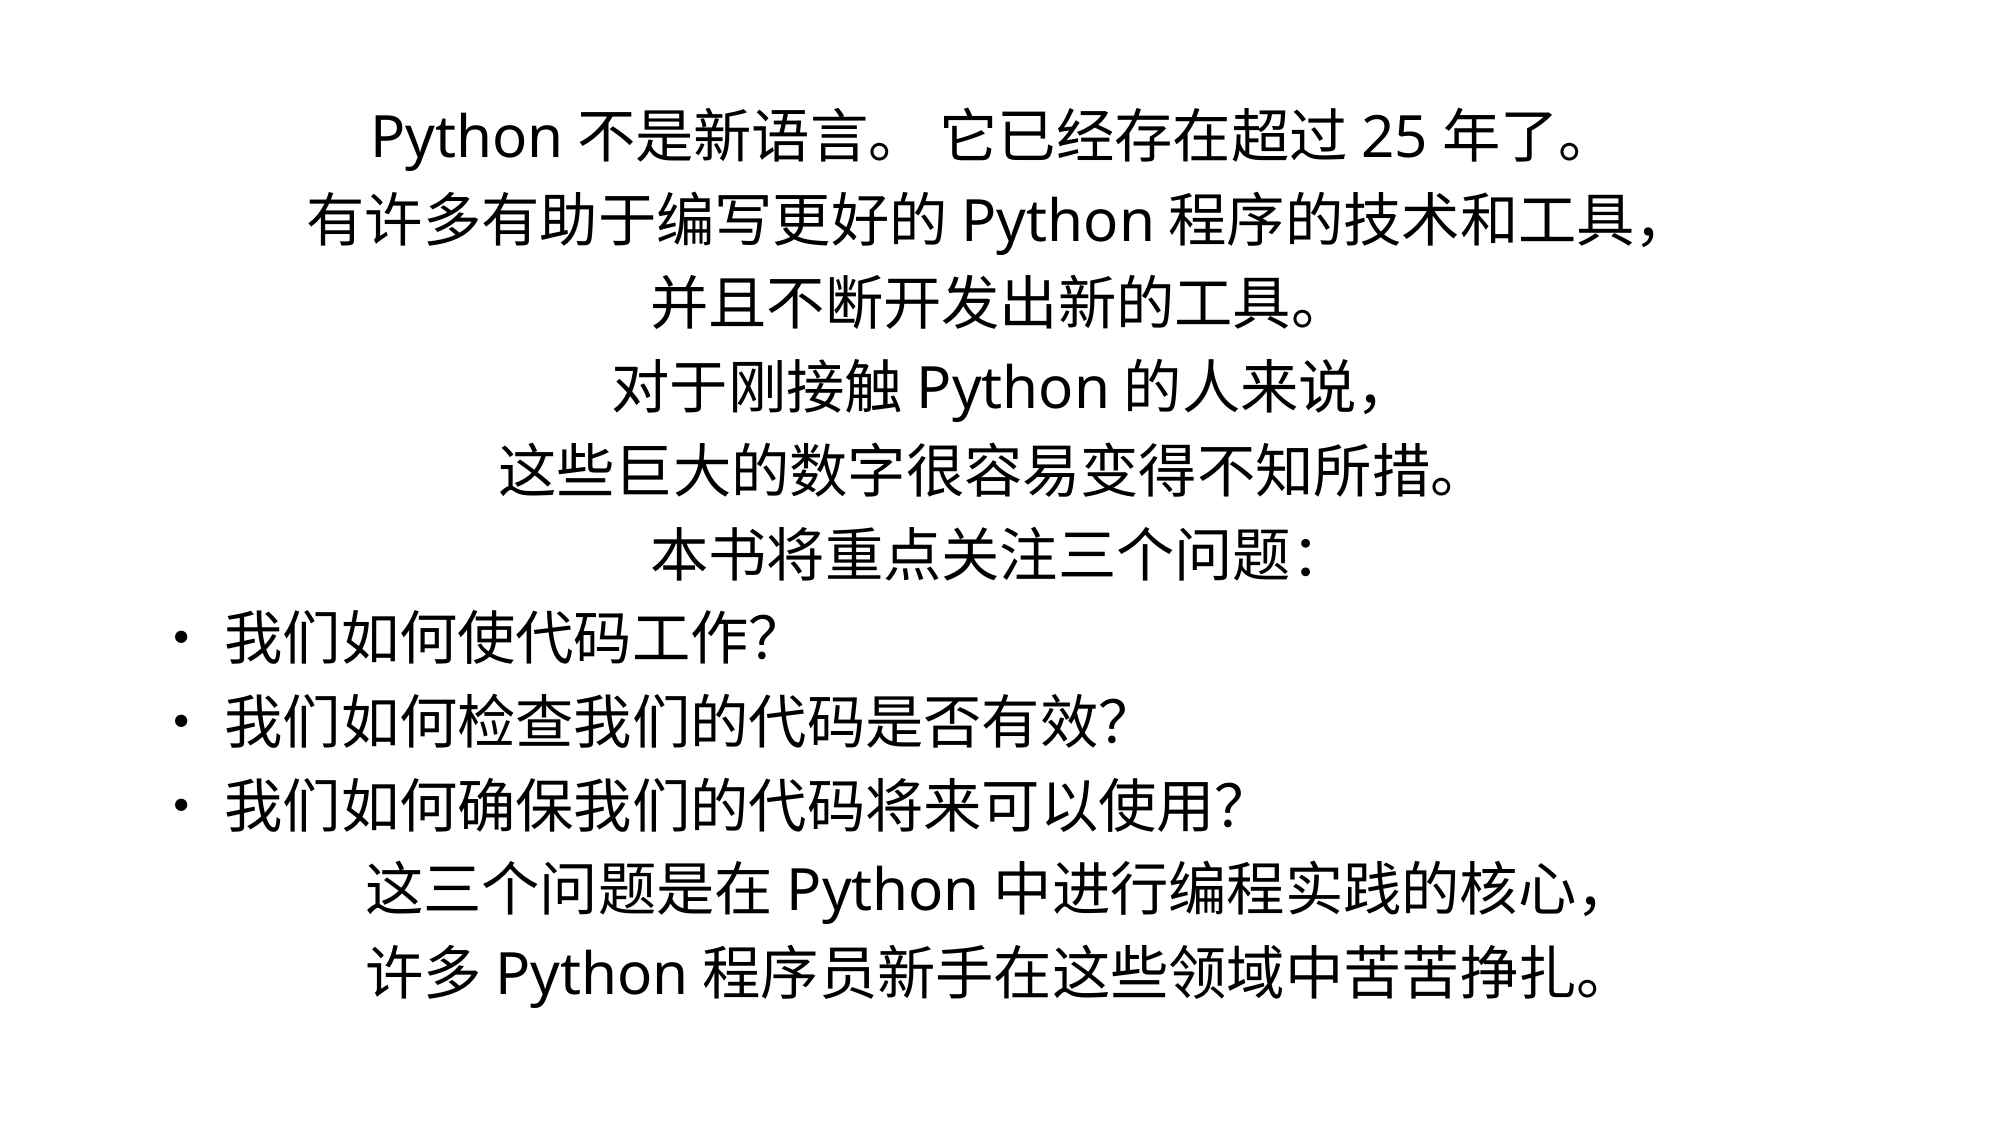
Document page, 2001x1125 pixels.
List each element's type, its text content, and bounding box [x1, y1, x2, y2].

list Python不是新语言。 它已经存在超过25年了。 有许多有助于编写更好的Python程序的技术和工具， 并且不断开发出新的工具。 对于刚接触Python的人来说， 这些巨大的数字很容易变得不知所措。 本书将重点关注三个问题： •我们如何使代码工作？ •我们如何检查我们的代码是否有效？ •我们如何确保我们的代码将来可以使用？ 这三个问题是在Python中进行编程实践的核心， 许多Python程序员新手在这些领域中苦苦挣扎。 [137, 99, 1863, 1036]
